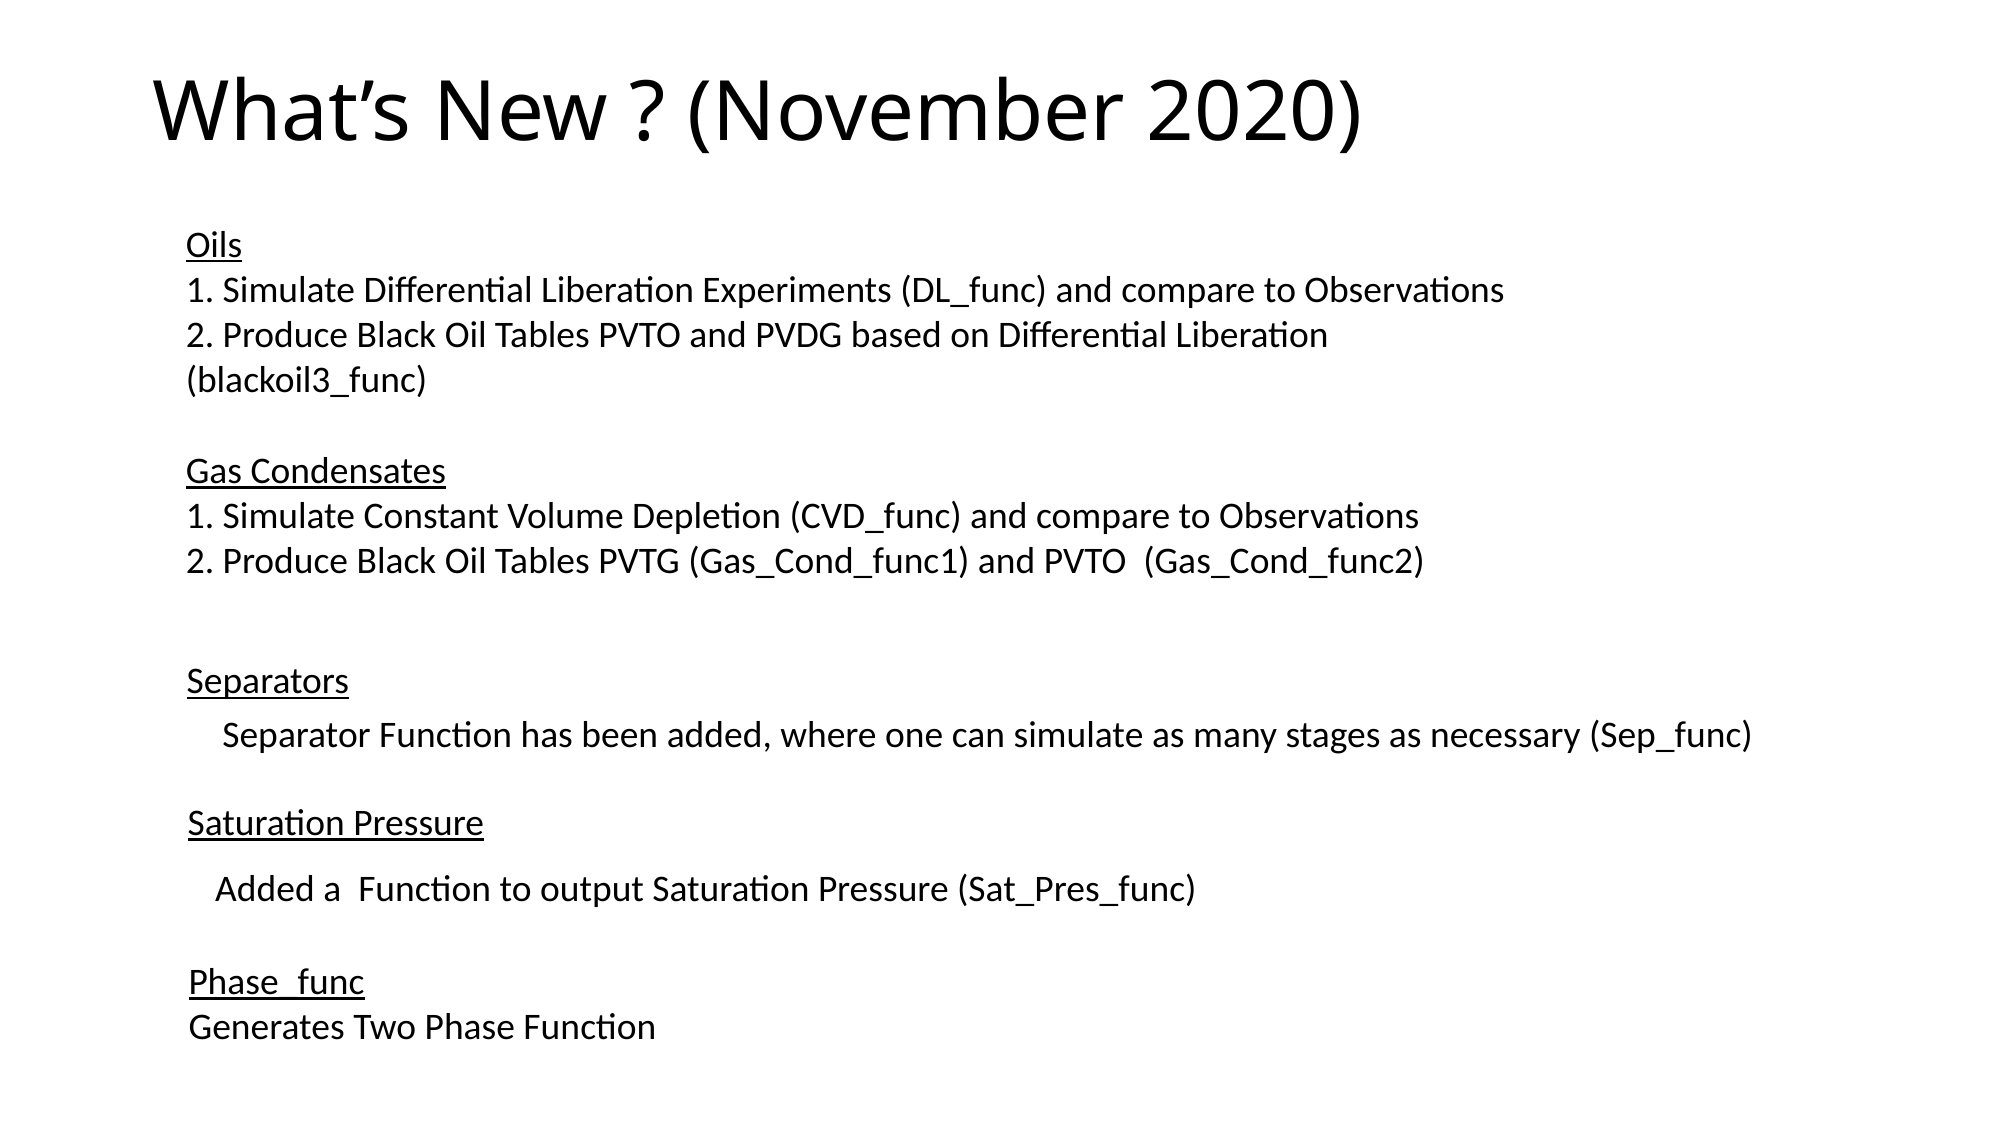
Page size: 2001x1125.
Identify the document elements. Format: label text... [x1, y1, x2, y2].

text_box Phase_func Generates Two Phase Function [173, 949, 681, 1055]
text_box Gas Condensates 1. Simulate Constant Volume Depletion (CVD_func) and compare to Observations 2. Produce Black Oil Tables PVTG (Gas_Cond_func1) and PVTO (Gas_Cond_func2) [171, 438, 1533, 589]
text_box Added a Function to output Saturation Pressure (Sat_Pres_func) [200, 857, 1213, 917]
title What’s New ? (November 2020) [137, 59, 1493, 167]
text_box Separator Function has been added, where one can simulate as many stages as necessary (Sep_func) [207, 702, 1770, 762]
text_box Separators [171, 649, 365, 754]
text_box Oils 1. Simulate Differential Liberation Experiments (DL_func) and compare to Observations 2. Produce Black Oil Tables PVTO and PVDG based on Differential Liberation (blackoil3_func) [171, 212, 1533, 407]
text_box Saturation Pressure [172, 790, 500, 851]
